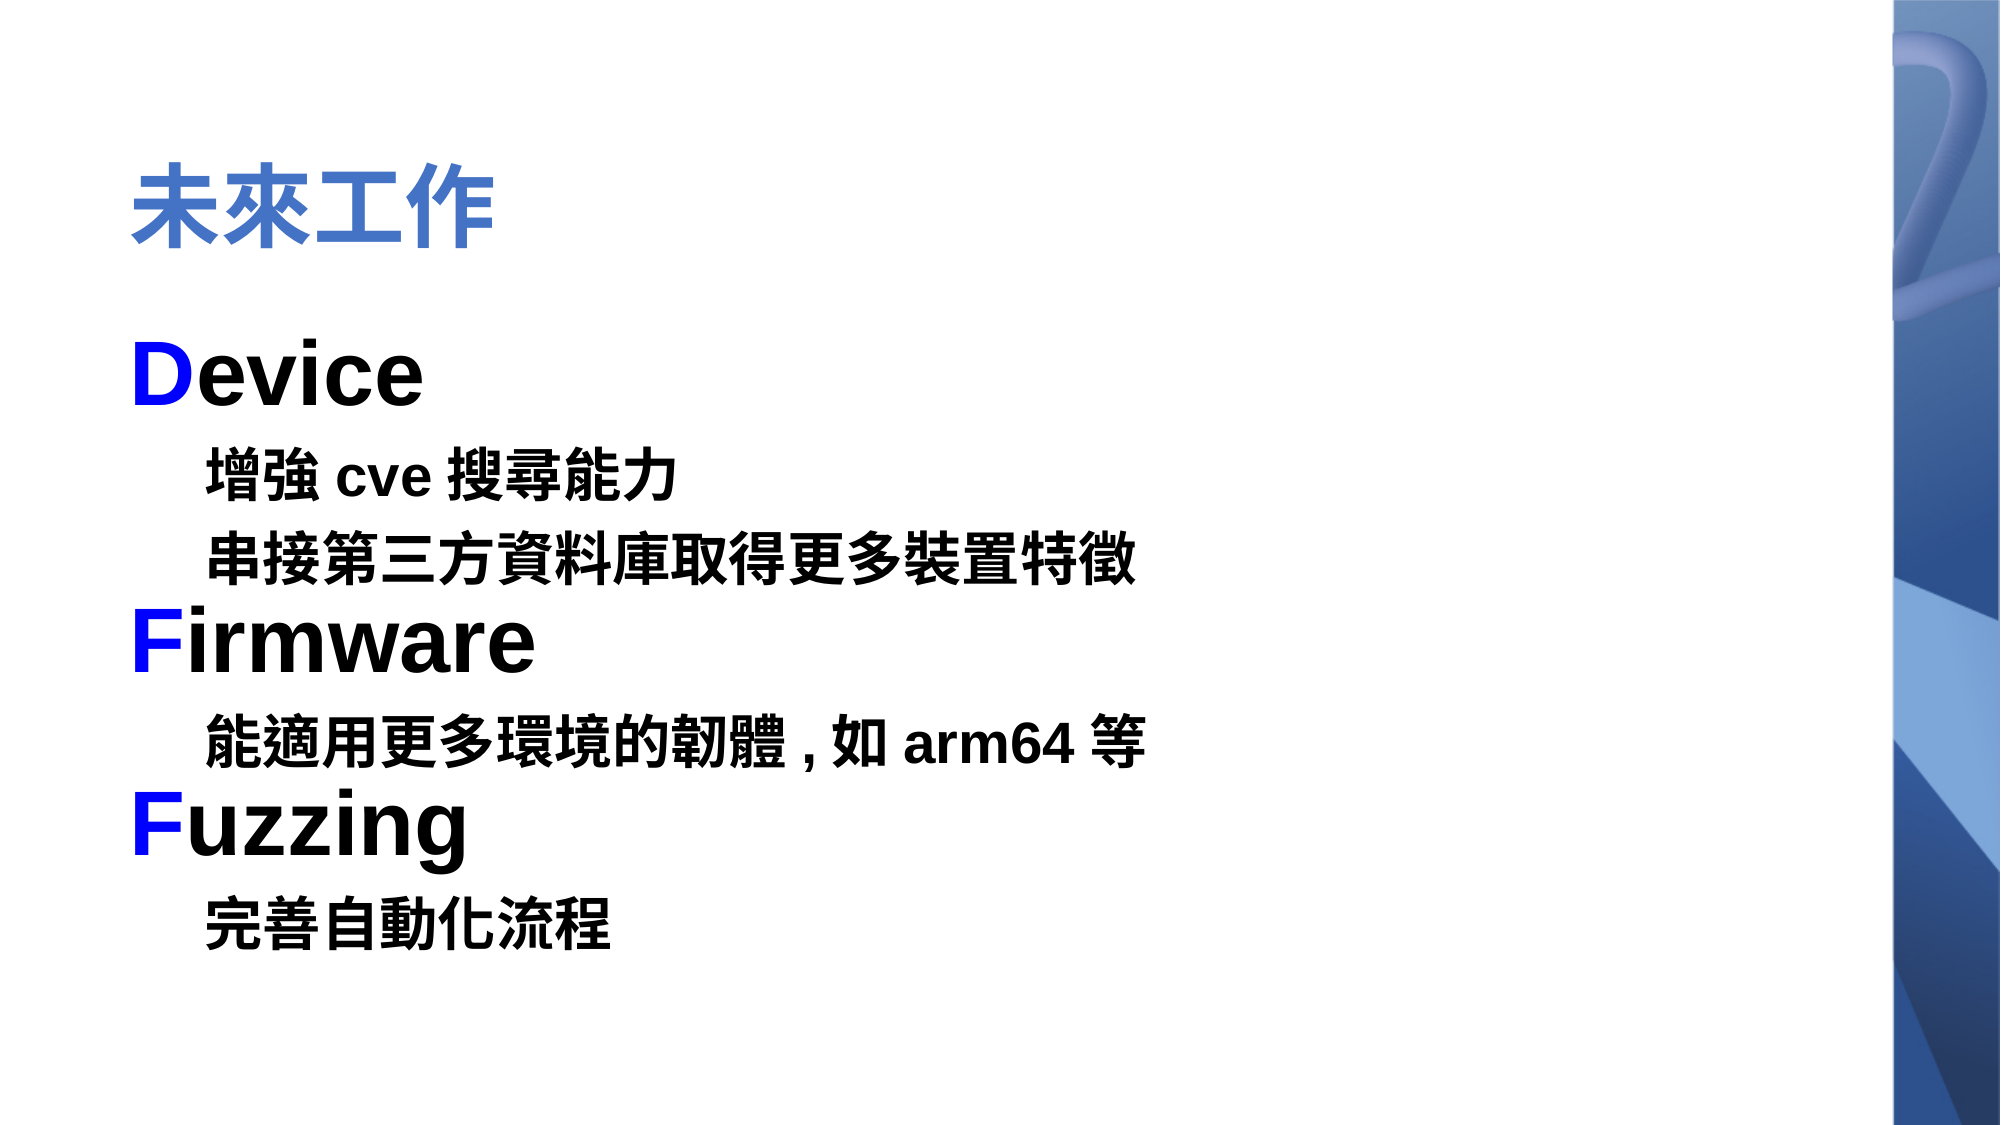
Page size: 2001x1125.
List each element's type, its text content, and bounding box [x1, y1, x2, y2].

picture [0, 0, 2000, 1125]
list Device 增強cve搜尋能力 串接第三方資料庫取得更多裝置特徵 Firmware 能適用更多環境的韌體,如arm64等 Fuzzing 完善自動化流程 [114, 319, 1829, 971]
title 未來工作 [114, 101, 1829, 319]
